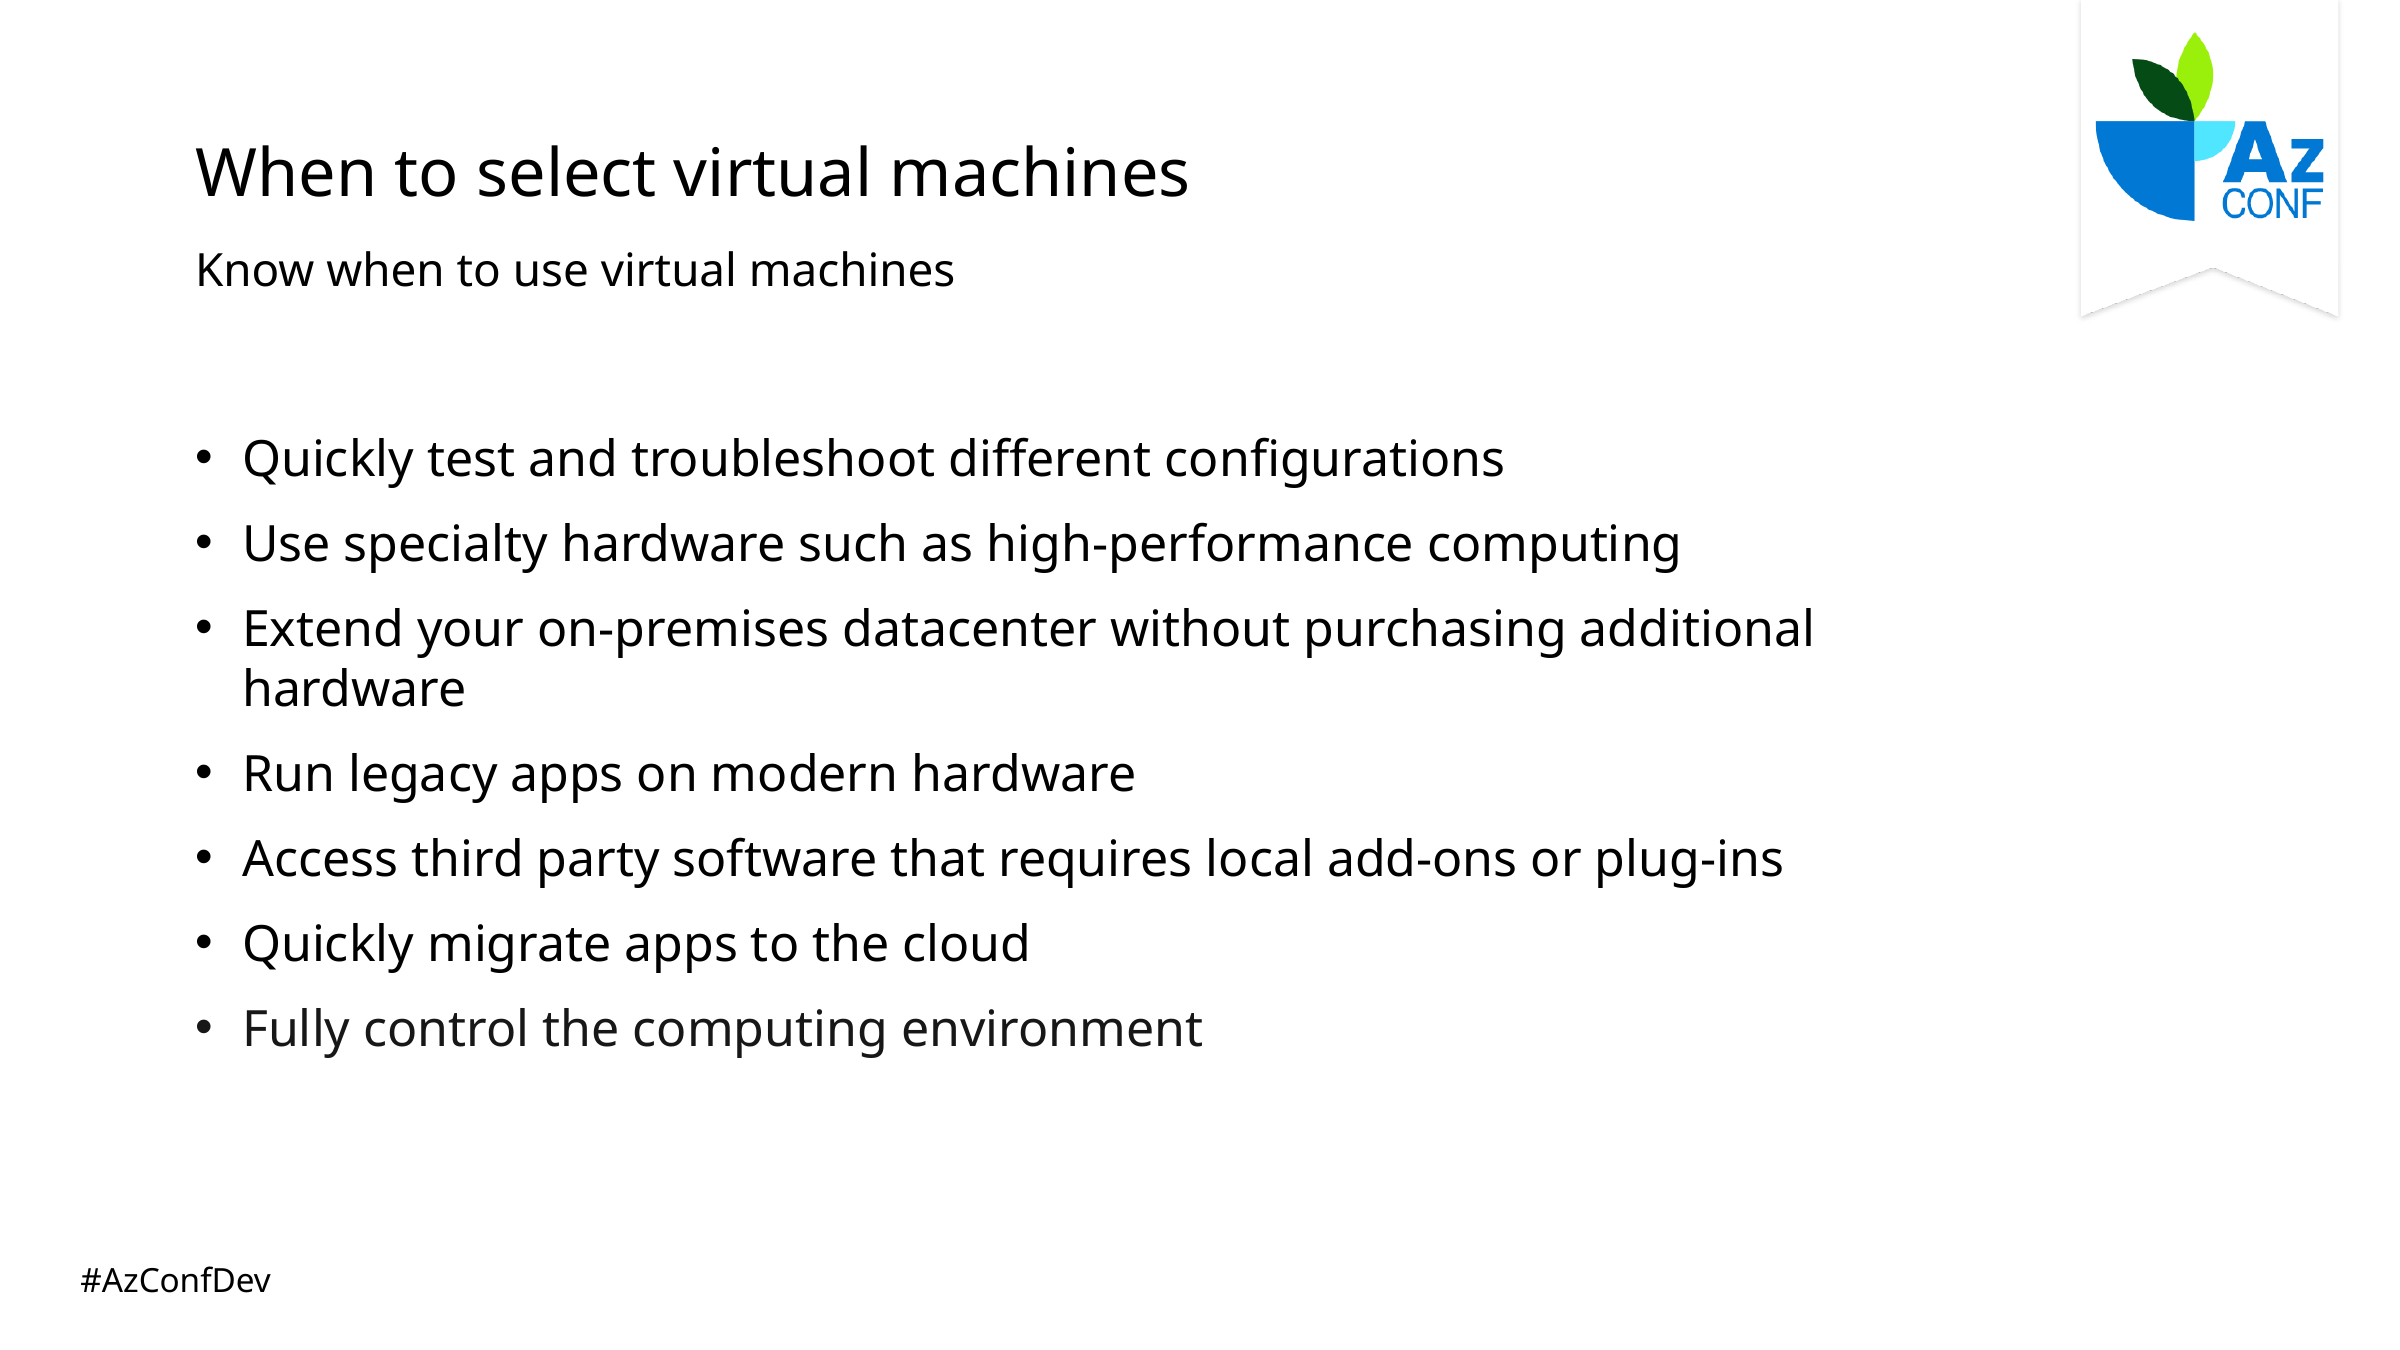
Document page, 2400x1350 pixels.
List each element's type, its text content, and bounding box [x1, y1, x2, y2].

text_box Quickly test and troubleshoot different configurations Use specialty hardware such as high-performance computing Extend your on-premises datacenter without purchasing additional hardware Run legacy apps on modern hardware Access third party software that requires local add-ons or plug-ins Quickly migrate apps to the cloud Fully control the computing environment [180, 418, 1894, 1064]
text_box When to select virtual machines [180, 114, 2041, 221]
text_box Know when to use virtual machines [180, 233, 2041, 305]
picture [2073, 0, 2346, 326]
